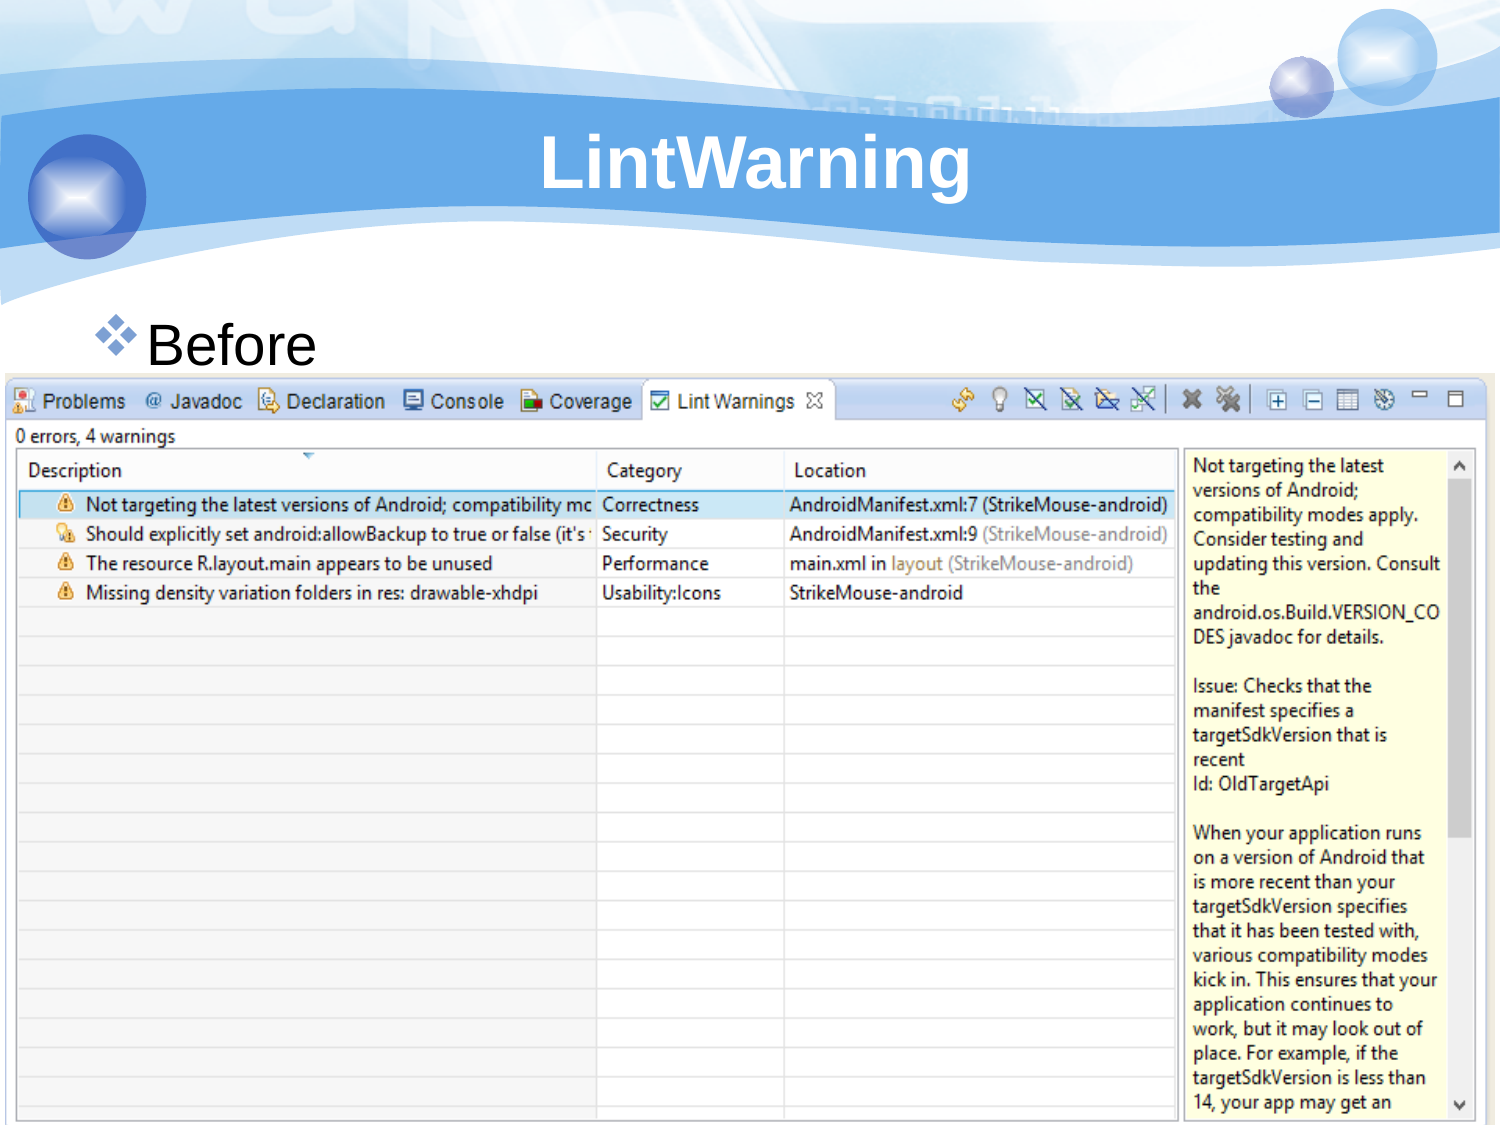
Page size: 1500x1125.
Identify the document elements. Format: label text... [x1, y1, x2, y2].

picture [5, 373, 1495, 1125]
title LintWarning [149, 112, 1363, 206]
picture [0, 0, 1500, 112]
list Before [74, 299, 1426, 371]
